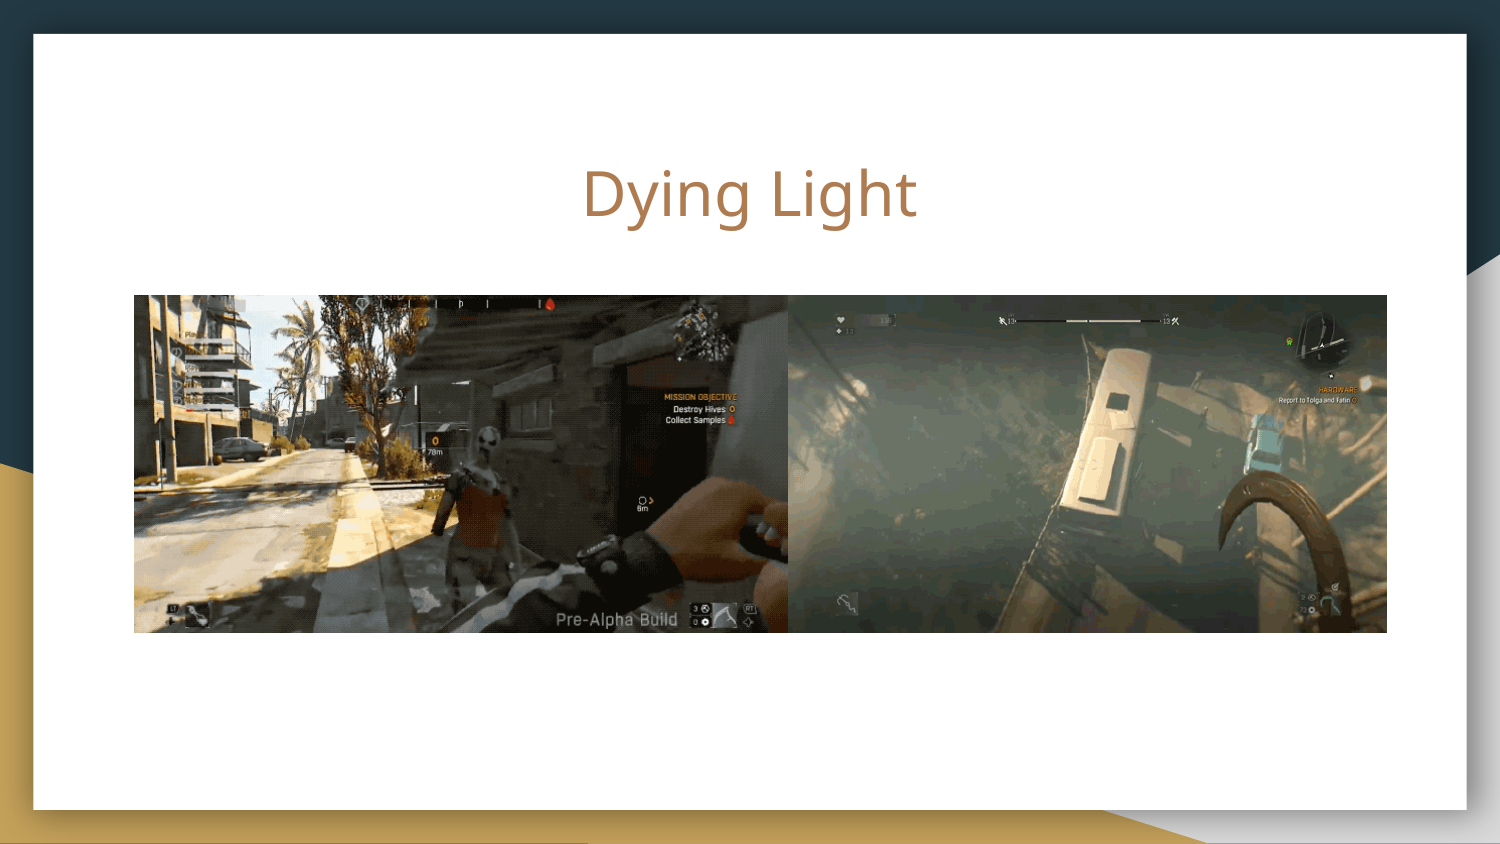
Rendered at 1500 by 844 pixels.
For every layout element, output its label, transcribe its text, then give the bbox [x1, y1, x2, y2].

picture [134, 295, 1387, 633]
title Dying Light [134, 138, 1366, 293]
